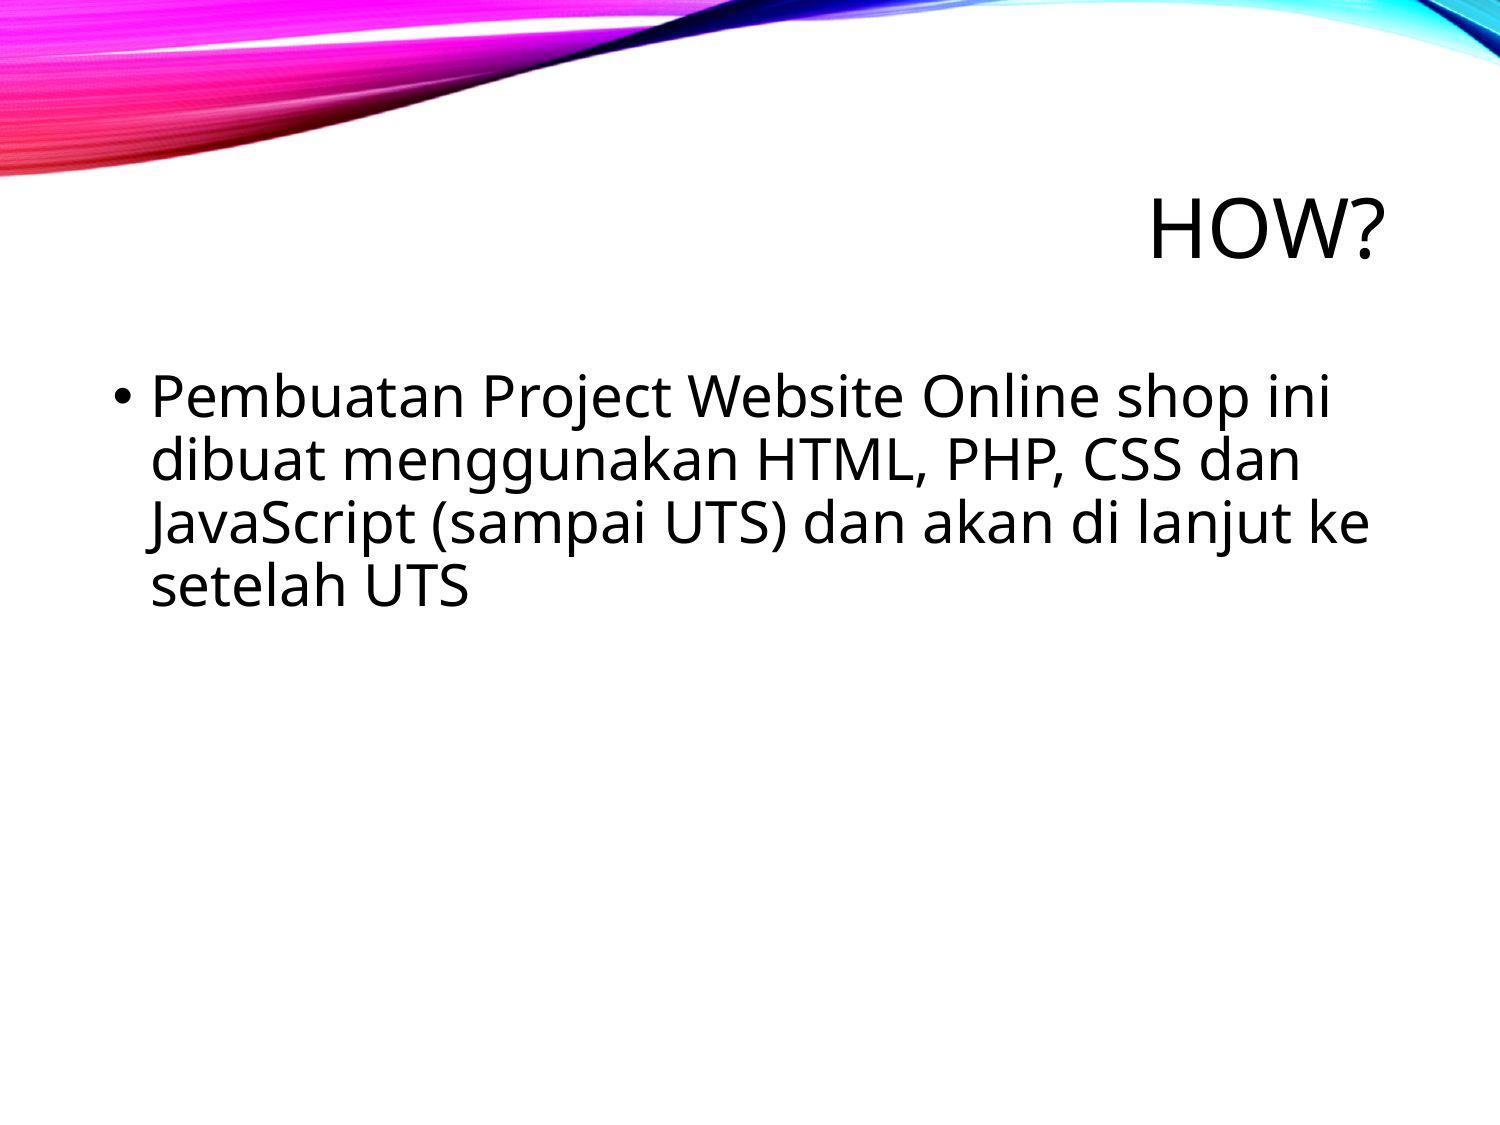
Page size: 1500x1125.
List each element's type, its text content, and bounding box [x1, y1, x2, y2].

picture [0, 0, 1500, 178]
list Pembuatan Project Website Online shop ini dibuat menggunakan HTML, PHP, CSS dan JavaScript (sampai UTS) dan akan di lanjut ke setelah UTS [97, 360, 1403, 1028]
title How? [356, 125, 1403, 338]
